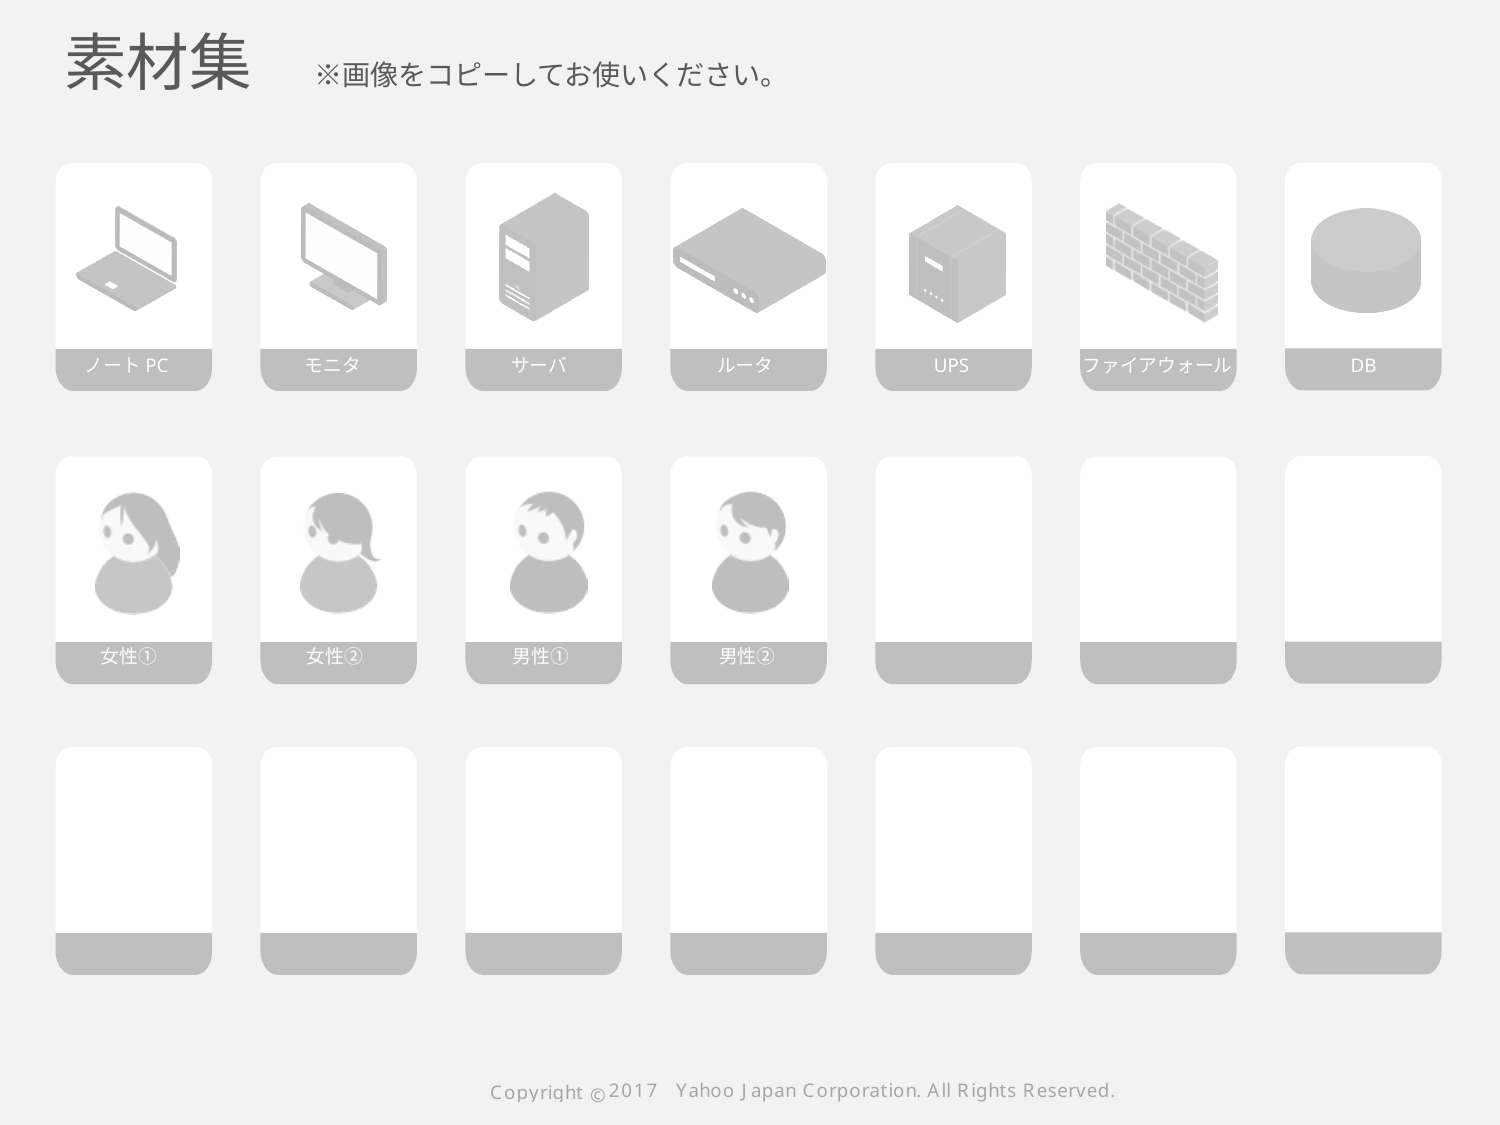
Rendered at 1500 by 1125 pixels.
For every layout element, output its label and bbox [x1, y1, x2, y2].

picture [1106, 203, 1218, 323]
picture [711, 490, 789, 614]
picture [301, 203, 387, 310]
picture [510, 490, 588, 614]
picture [95, 491, 180, 615]
picture [1311, 208, 1421, 313]
picture [673, 208, 826, 313]
picture [300, 493, 381, 615]
picture [76, 206, 177, 311]
picture [909, 205, 1006, 323]
picture [499, 193, 589, 321]
